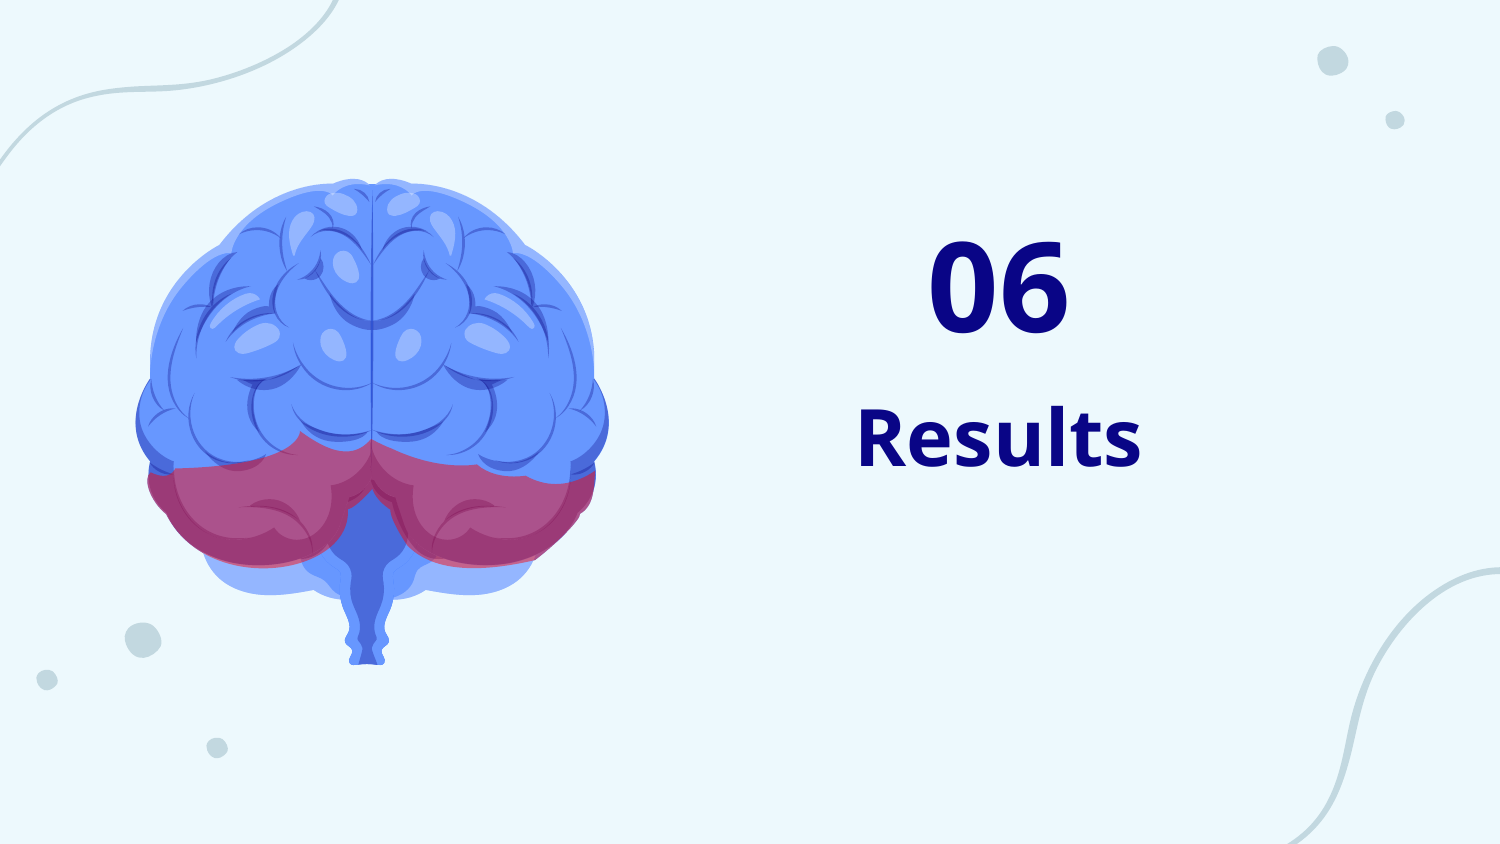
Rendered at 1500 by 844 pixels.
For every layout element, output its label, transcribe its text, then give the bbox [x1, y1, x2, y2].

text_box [116, 178, 628, 666]
title 06 [890, 205, 1108, 373]
title Results [632, 372, 1383, 592]
